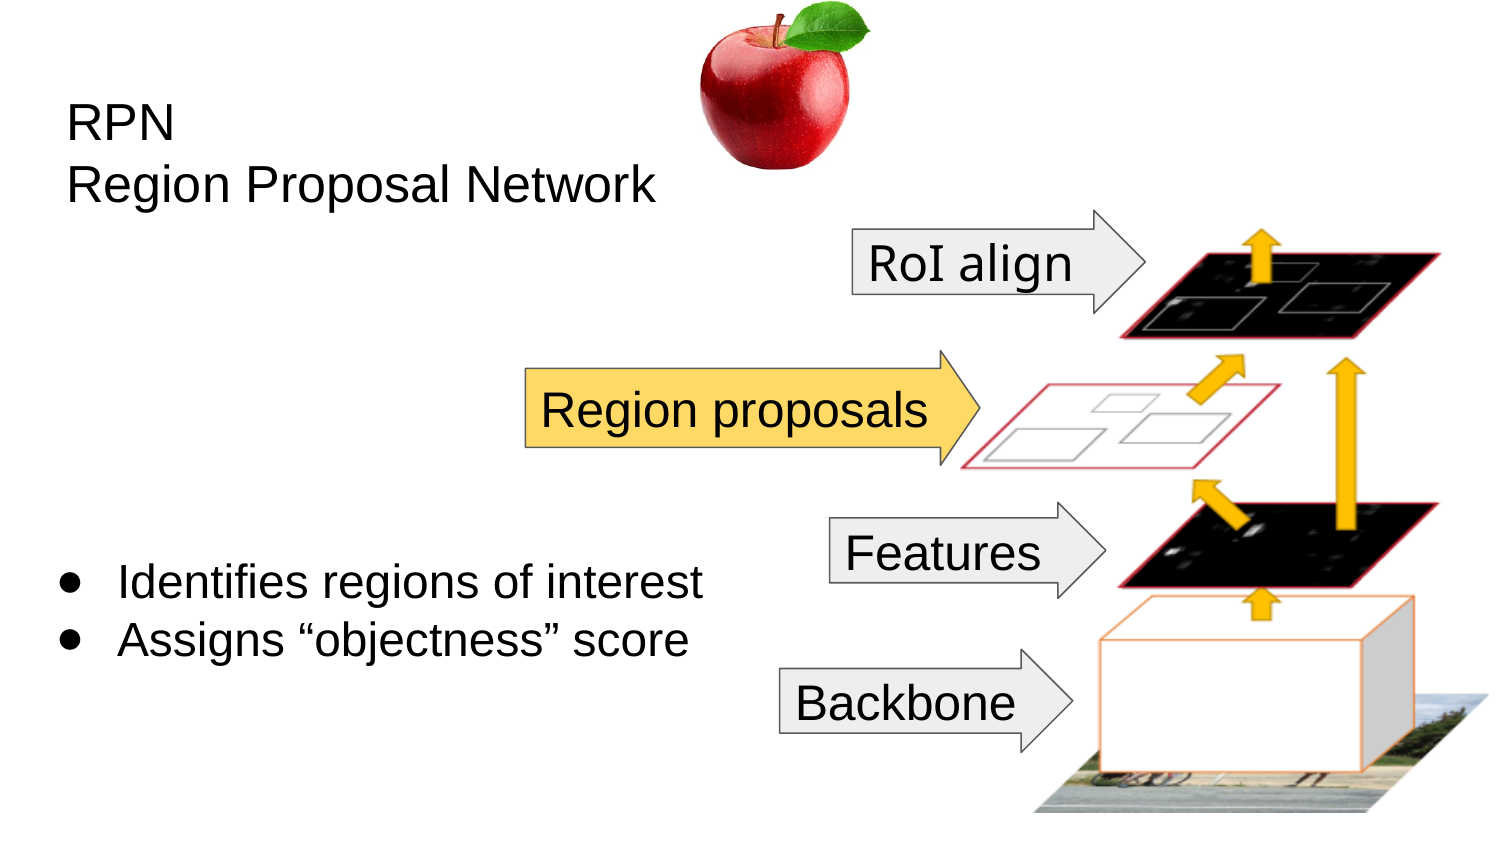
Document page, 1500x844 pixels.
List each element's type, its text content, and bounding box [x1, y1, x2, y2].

text_box RoI align [852, 229, 957, 295]
text_box Identifies regions of interest Assigns “objectness” score [27, 536, 890, 681]
text_box Features [829, 517, 955, 583]
text_box Region proposals [525, 350, 955, 466]
text_box RoI align [1093, 210, 1110, 226]
text_box Backbone [779, 668, 955, 734]
title RPN Region Proposal Network [51, 72, 714, 220]
picture [960, 227, 1492, 813]
picture [698, 0, 872, 171]
